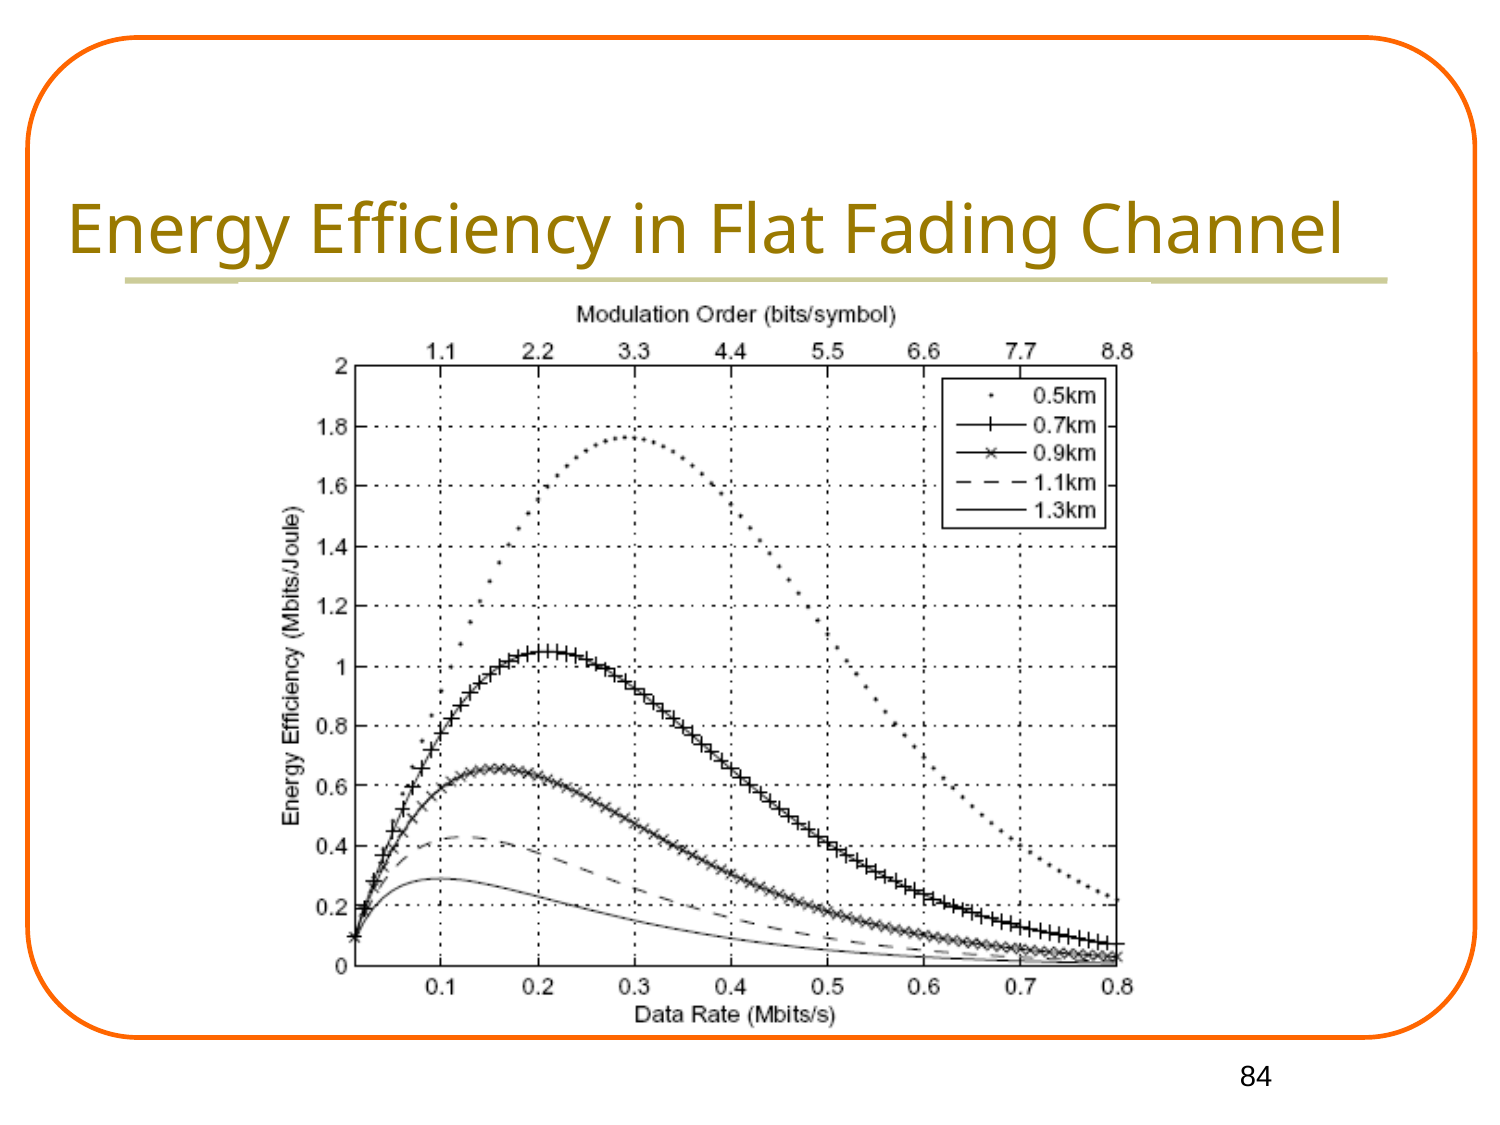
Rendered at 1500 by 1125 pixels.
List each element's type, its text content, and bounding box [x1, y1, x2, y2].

slide_number 84 [1124, 1049, 1388, 1125]
picture [237, 282, 1152, 1030]
title Energy Efficiency in Flat Fading Channel [51, 87, 1470, 275]
